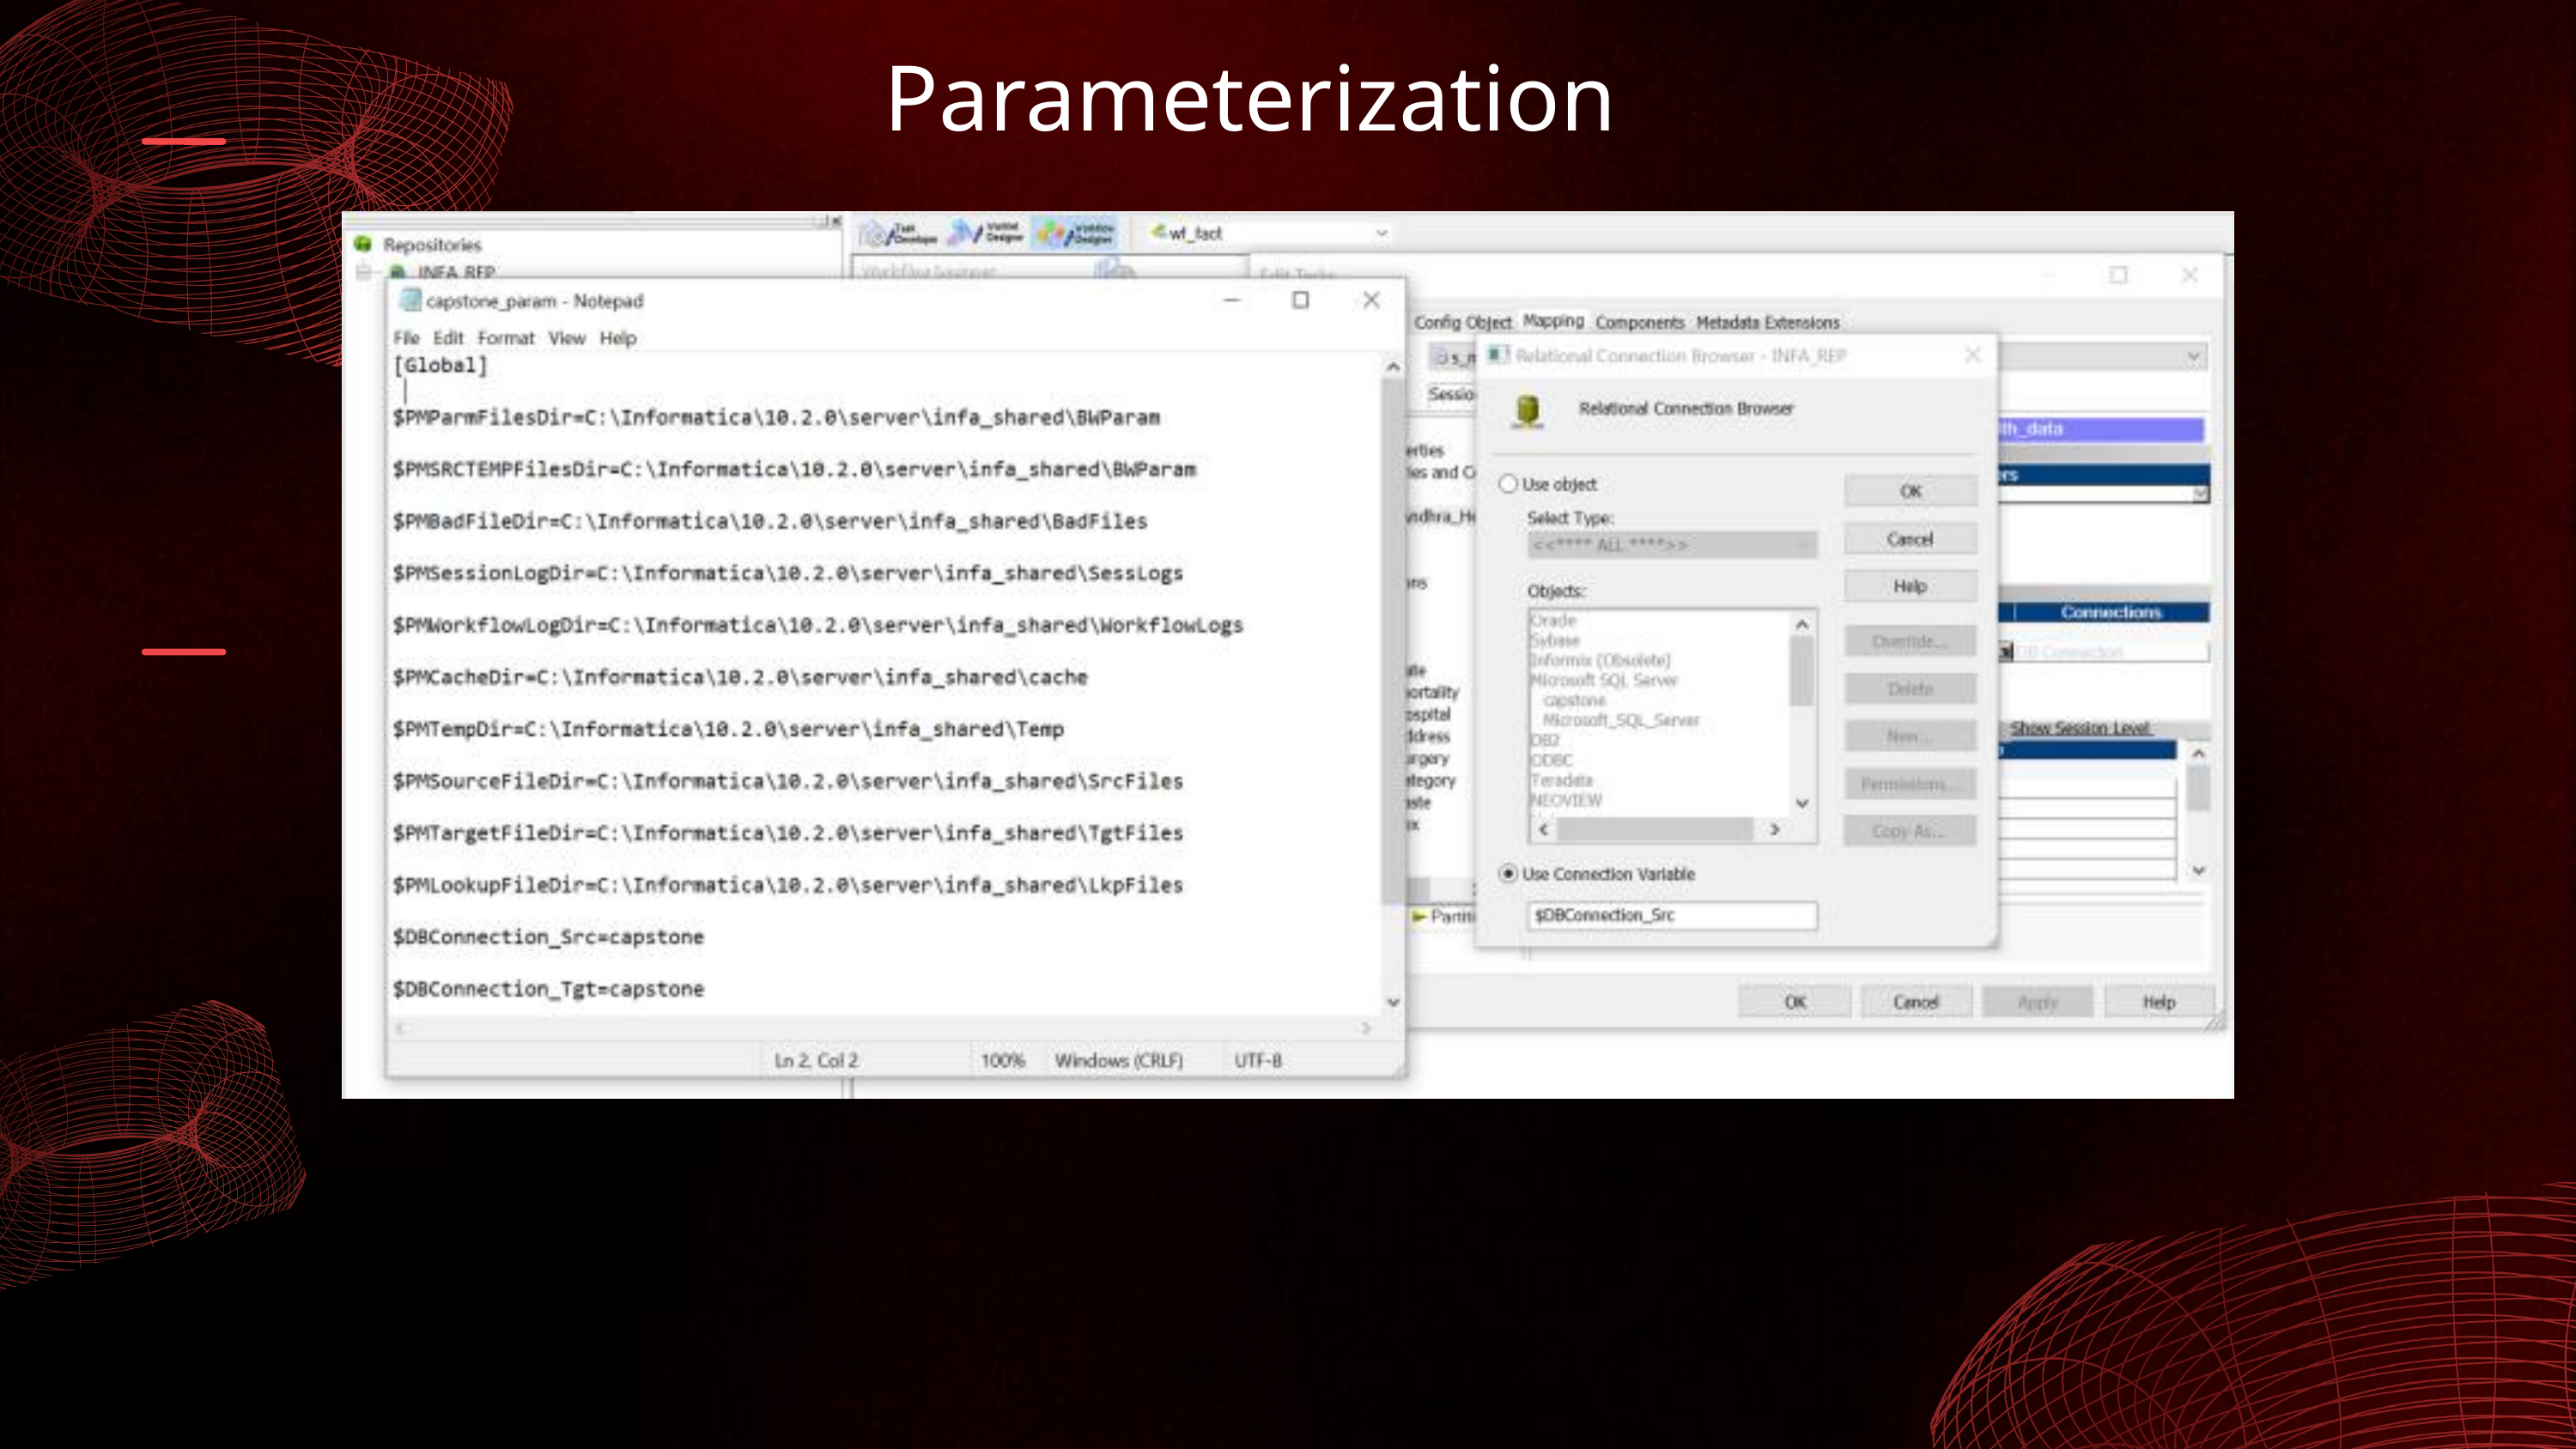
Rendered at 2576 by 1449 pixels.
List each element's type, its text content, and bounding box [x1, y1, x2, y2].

text_box [1909, 1179, 2576, 1449]
text_box [342, 211, 2234, 1099]
text_box [0, 0, 519, 368]
text_box Parameterization [739, 21, 1762, 149]
text_box [0, 988, 314, 1291]
text_box [0, 0, 2576, 1449]
